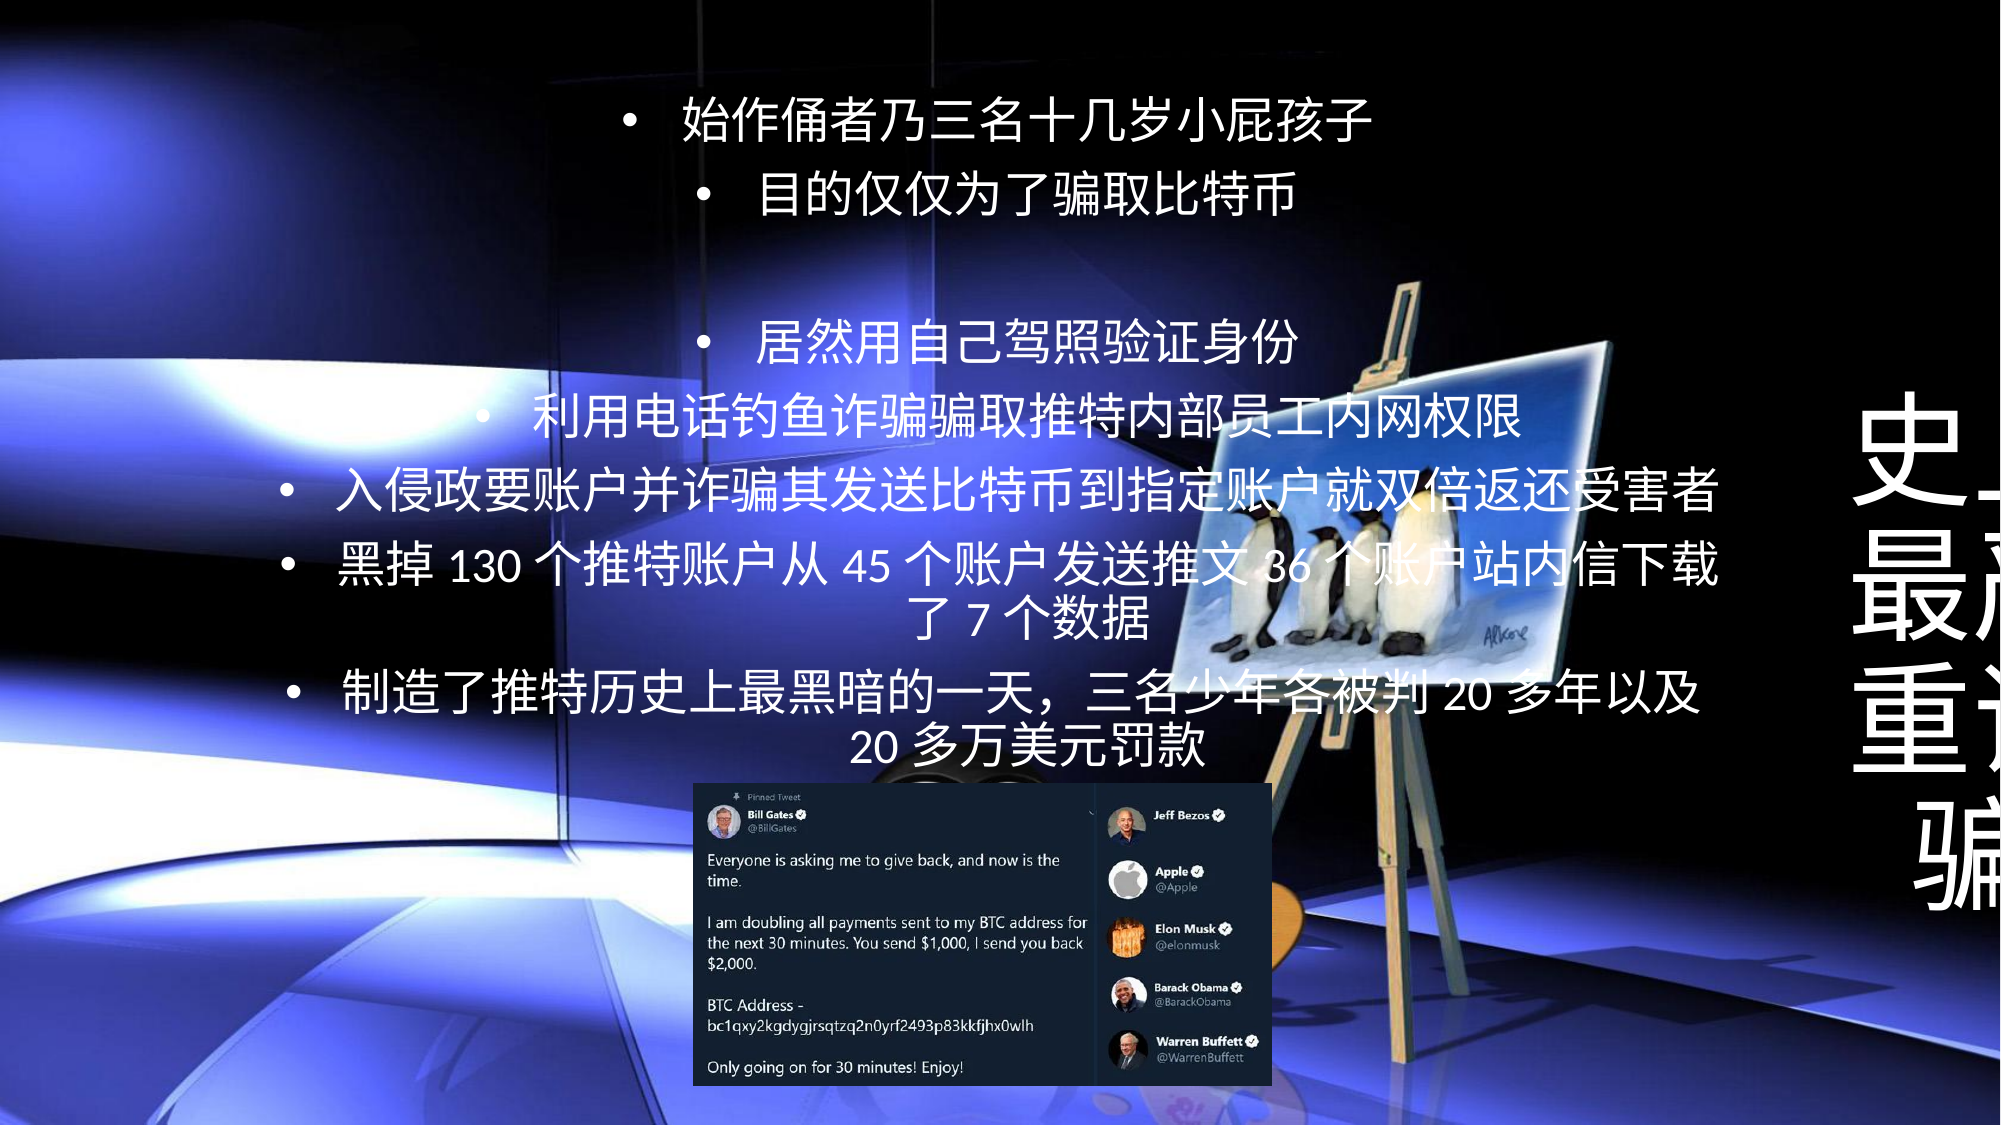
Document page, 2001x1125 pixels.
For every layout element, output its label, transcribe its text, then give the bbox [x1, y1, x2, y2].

picture [0, 0, 2001, 1125]
subtitle 始作俑者乃三名十几岁小屁孩子 目的仅仅为了骗取比特币 居然用自己驾照验证身份 利用电话钓鱼诈骗骗取推特内部员工内网权限 入侵政要账户并诈骗其发送比特币到指定账户就双倍返还受害者 黑掉130个推特账户从45个账户发送推文36个账户站内信下载了7个数据 制造了推特历史上最黑暗的一天，三名少年各被判20多年以及20多万美元罚款 [249, 88, 1750, 784]
title 史上最严重诈骗 [1820, 0, 2000, 944]
